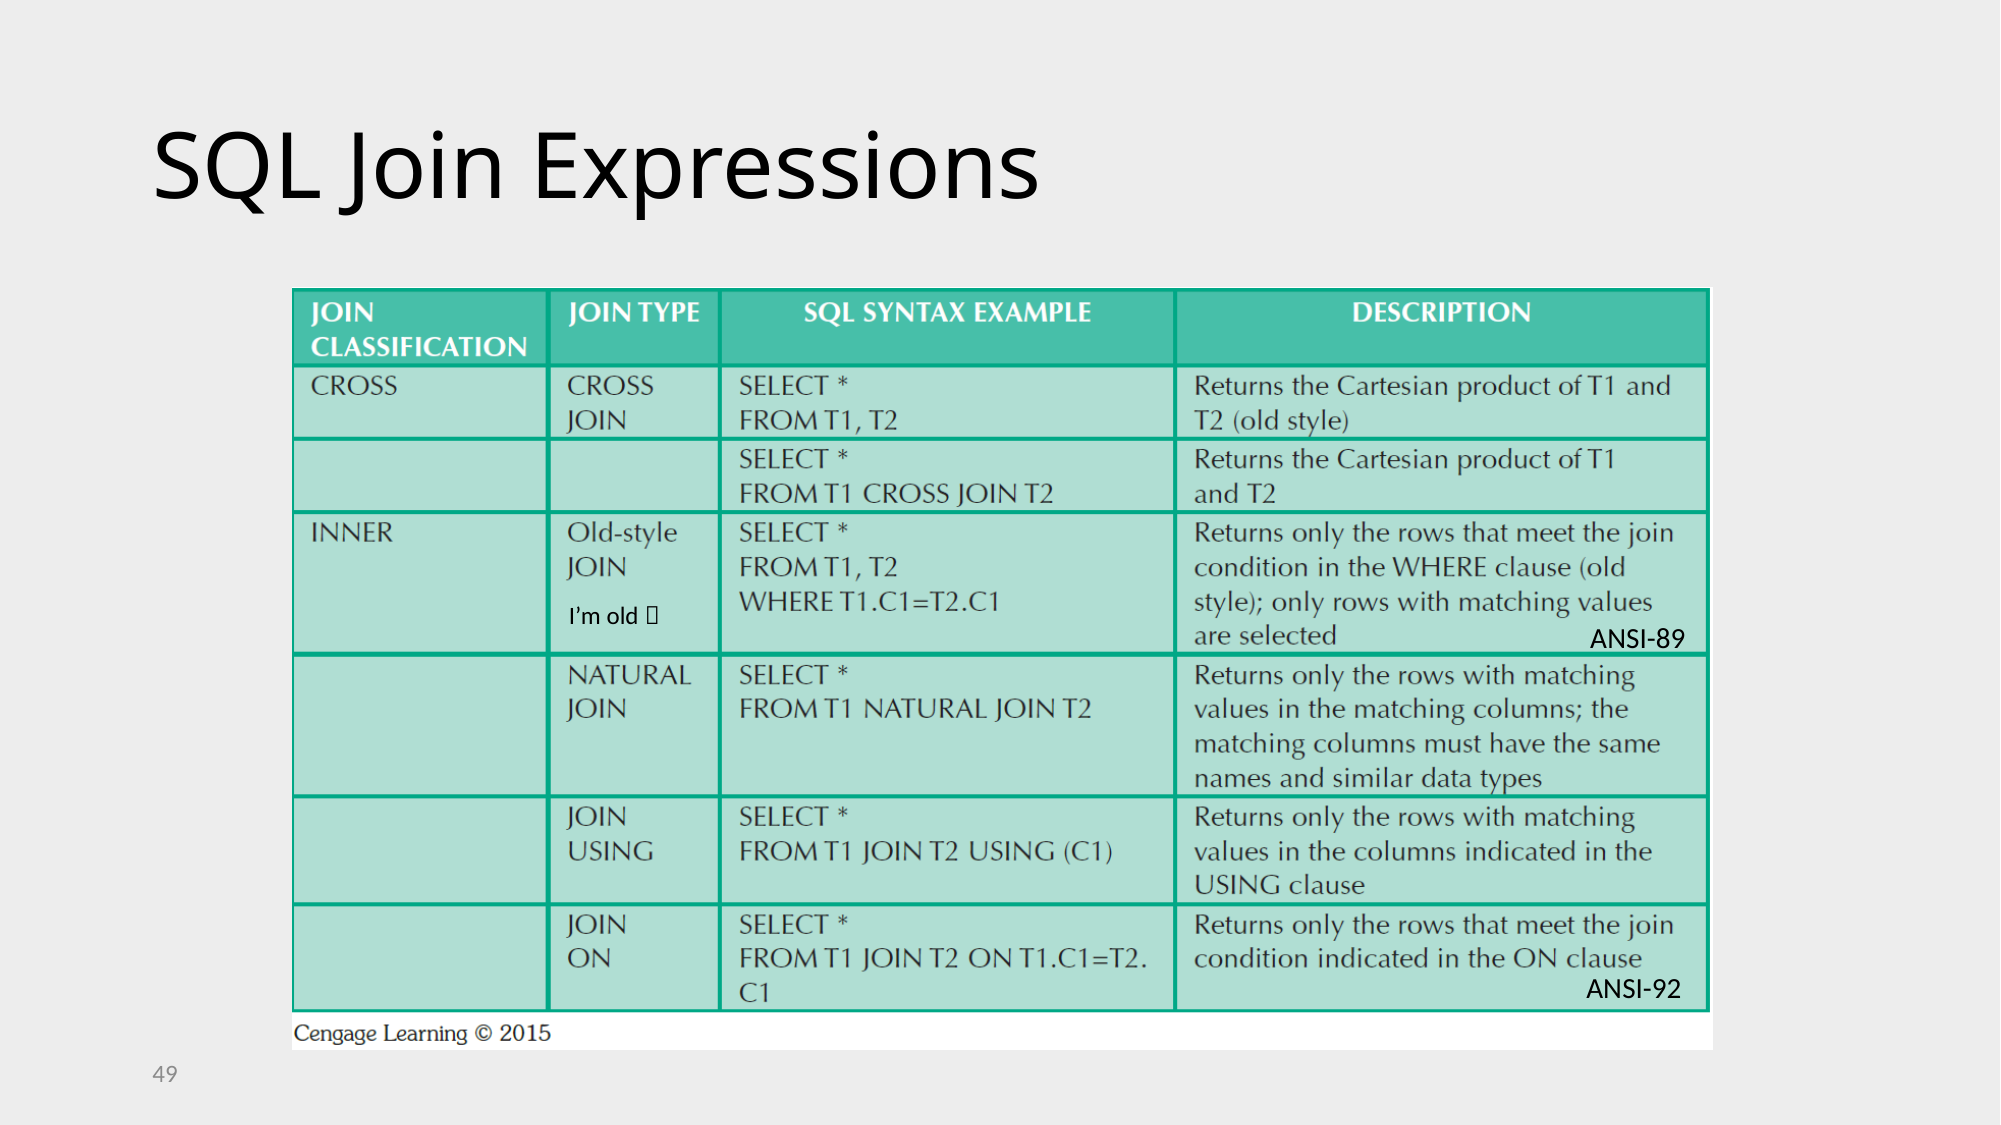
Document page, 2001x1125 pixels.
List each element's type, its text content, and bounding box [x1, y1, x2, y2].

text_box 49 [137, 1042, 588, 1103]
title SQL Join Expressions [137, 59, 1863, 278]
picture [292, 287, 1713, 1050]
